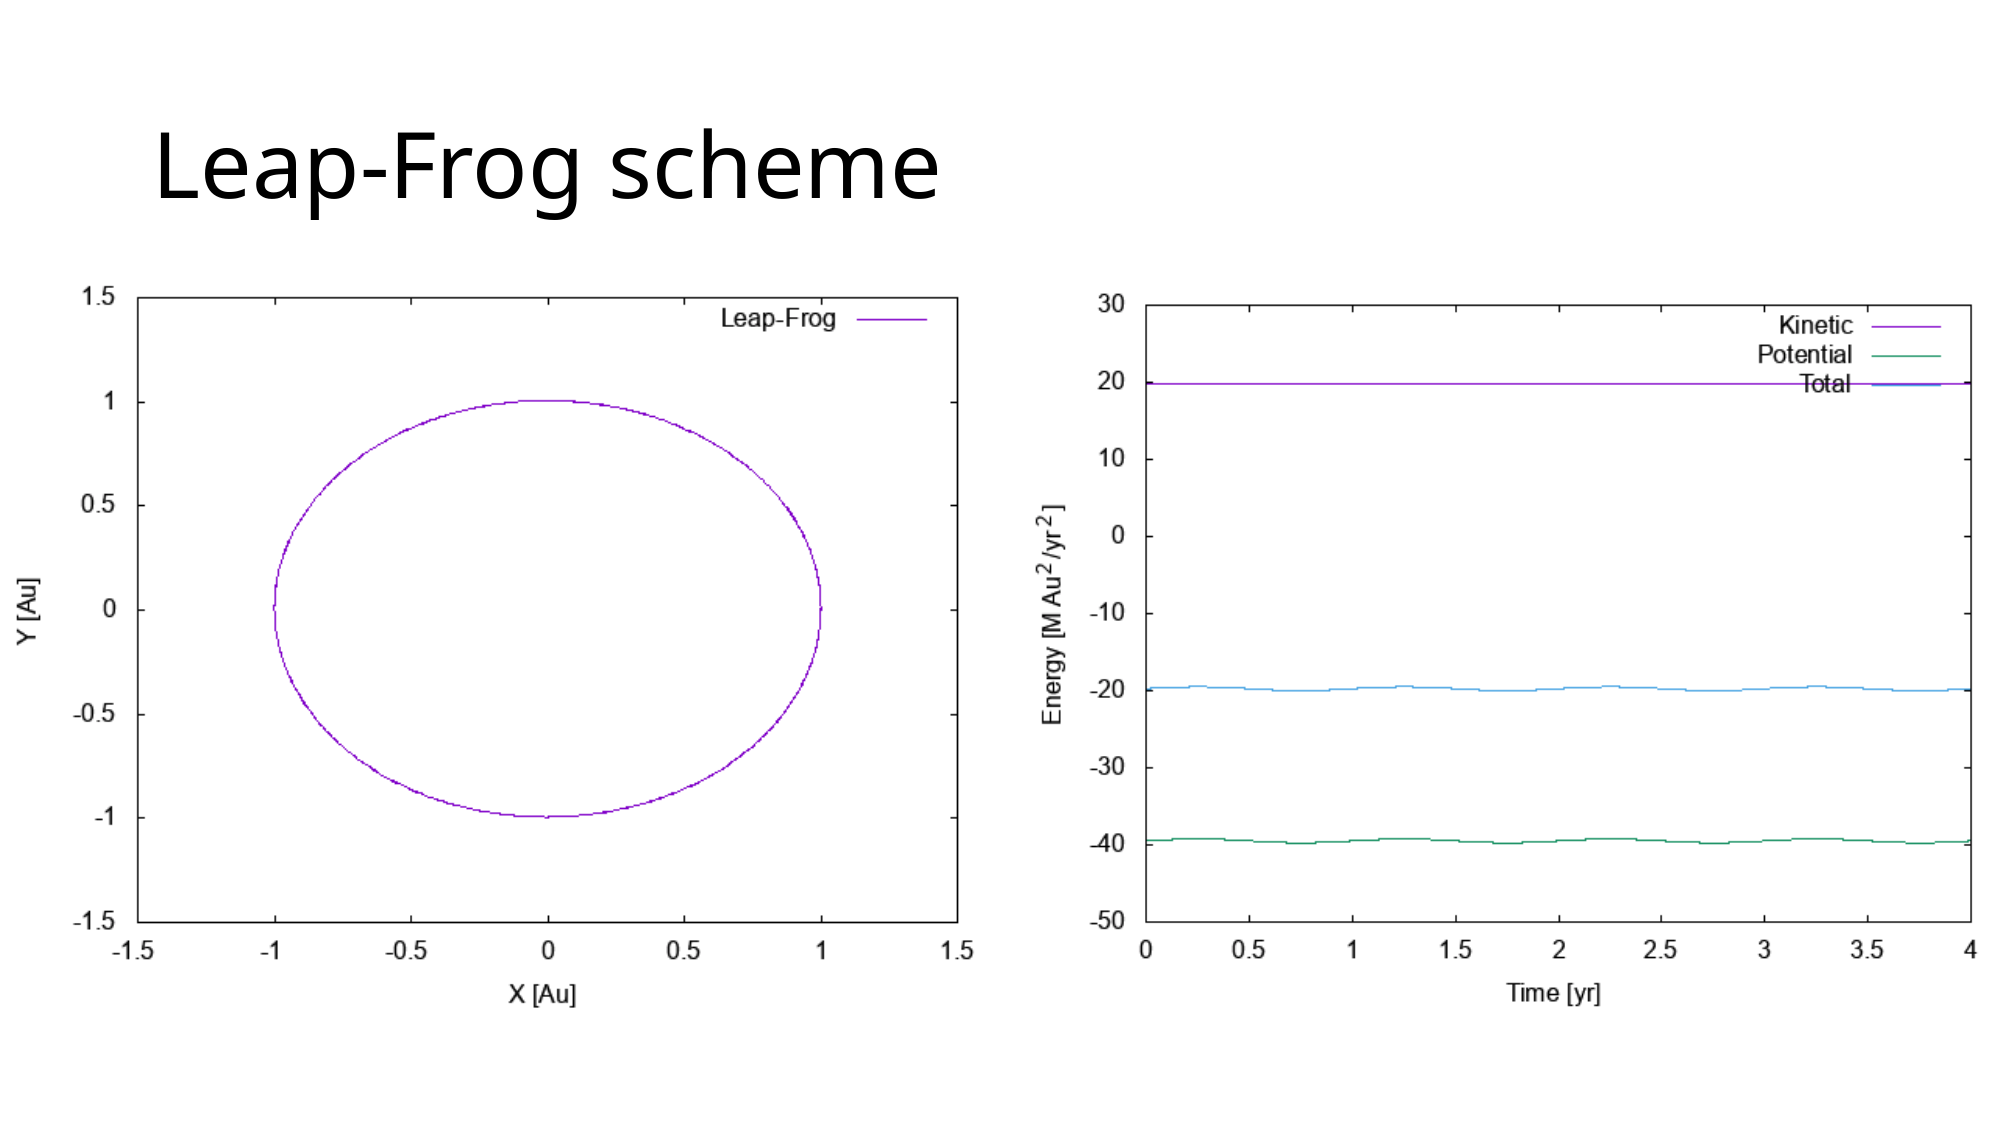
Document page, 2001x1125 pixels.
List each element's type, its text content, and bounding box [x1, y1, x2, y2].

title Leap-Frog scheme [137, 59, 1863, 278]
picture [14, 277, 982, 1011]
picture [1033, 277, 1986, 1011]
